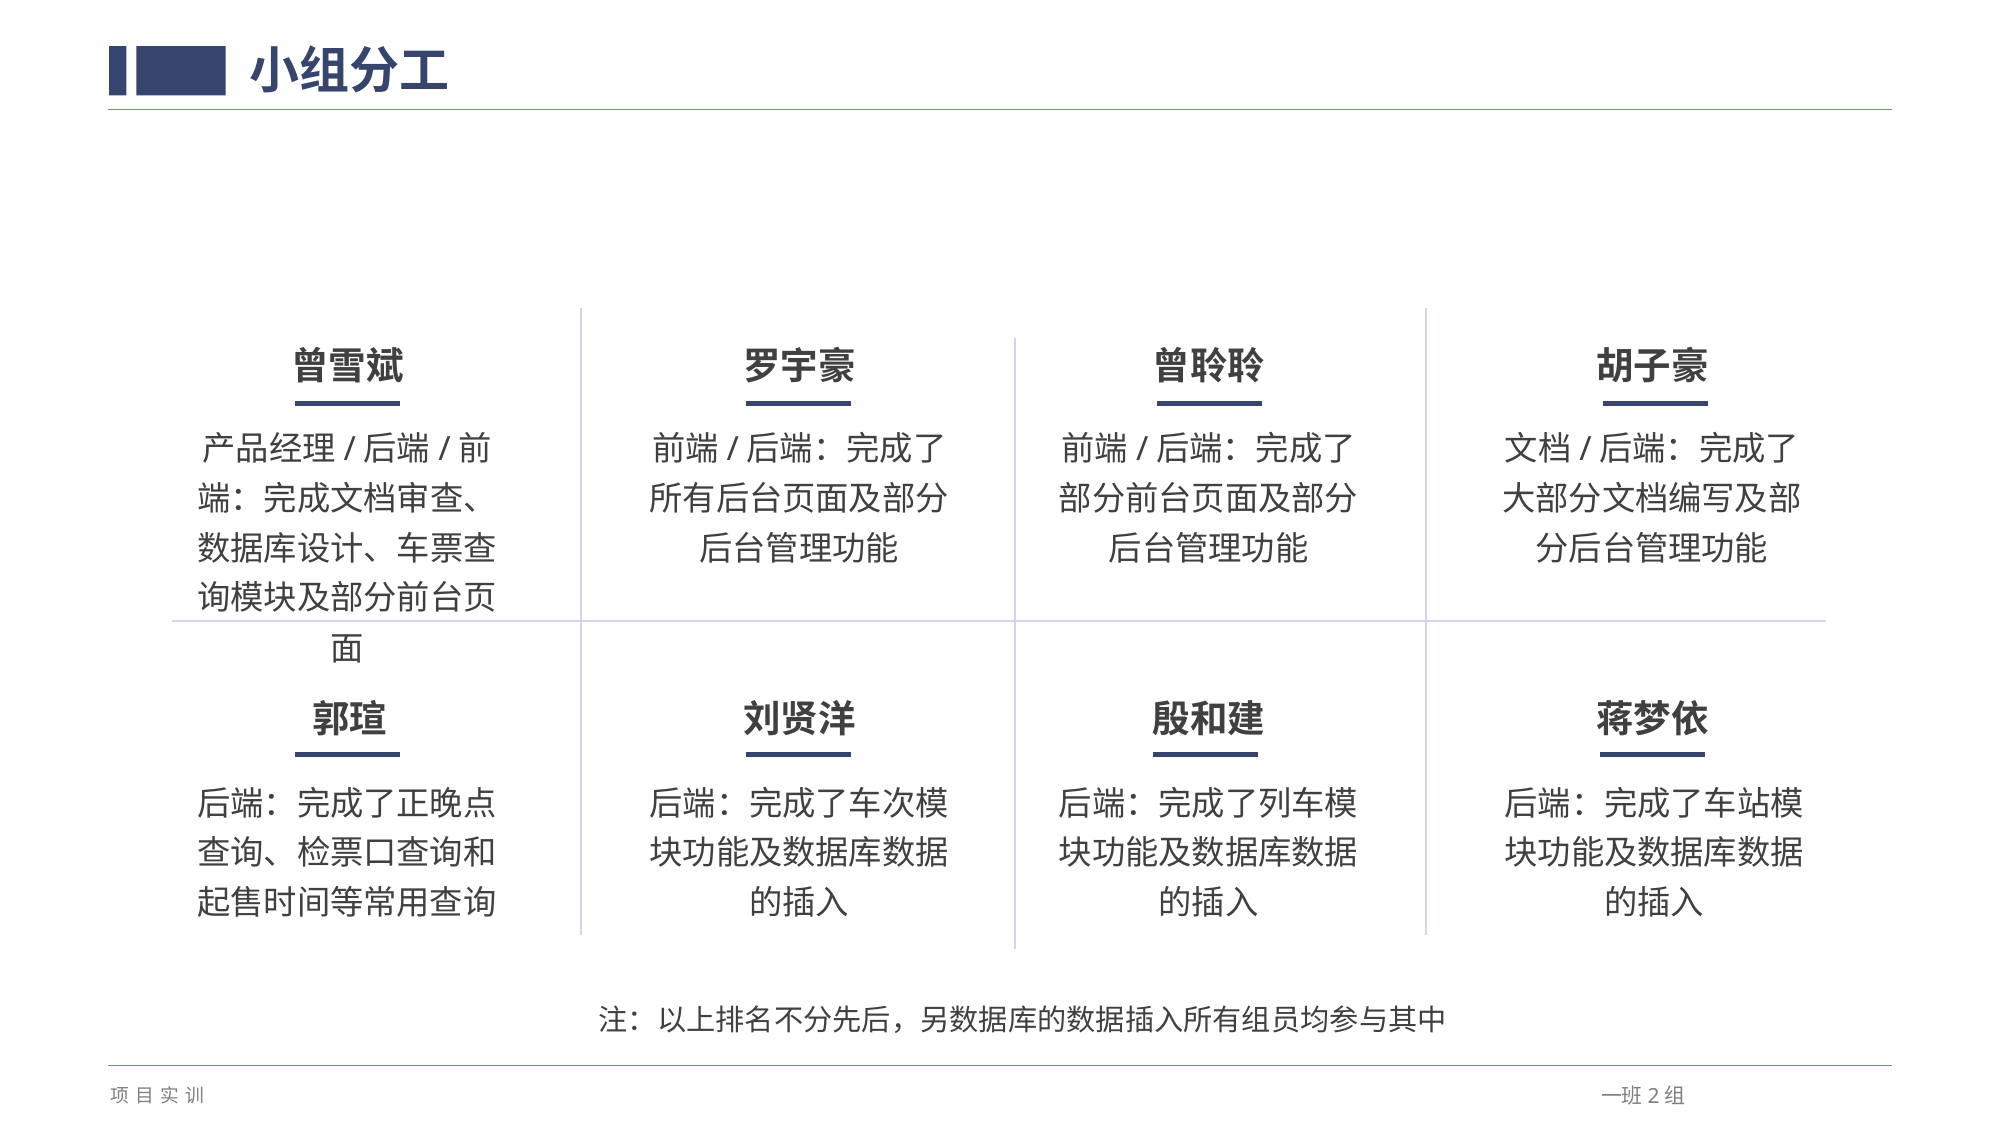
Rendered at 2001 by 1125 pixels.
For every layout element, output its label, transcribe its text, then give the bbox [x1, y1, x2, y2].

list 小组分工 [234, 37, 833, 105]
text_box 后端：完成了车站模块功能及数据库数据的插入 [1479, 764, 1829, 929]
text_box 曾雪斌 [163, 338, 532, 378]
text_box 蒋梦依 [1468, 690, 1837, 731]
text_box 殷和建 [1024, 690, 1393, 731]
text_box 前端/后端：完成了部分前台页面及部分后台管理功能 [1033, 409, 1384, 575]
text_box 胡子豪 [1468, 338, 1837, 378]
text_box 产品经理/后端/前端：完成文档审查、数据库设计、车票查询模块及部分前台页面 [172, 622, 522, 674]
text_box 文档/后端：完成了大部分文档编写及部分后台管理功能 [1477, 409, 1827, 575]
text_box 郭瑄 [165, 691, 534, 731]
text_box 曾聆聆 [1024, 338, 1393, 378]
text_box 后端：完成了列车模块功能及数据库数据的插入 [1033, 764, 1384, 929]
text_box 产品经理/后端/前端：完成文档审查、数据库设计、车票查询模块及部分前台页面 [172, 409, 522, 620]
text_box 后端：完成了正晚点查询、检票口查询和起售时间等常用查询 [172, 764, 522, 929]
text_box 注：以上排名不分先后，另数据库的数据插入所有组员均参与其中 [270, 985, 1775, 1044]
text_box 罗宇豪 [615, 338, 984, 378]
text_box 后端：完成了车次模块功能及数据库数据的插入 [624, 764, 974, 929]
text_box 刘贤洋 [615, 690, 984, 731]
text_box 前端/后端：完成了所有后台页面及部分后台管理功能 [624, 409, 974, 575]
